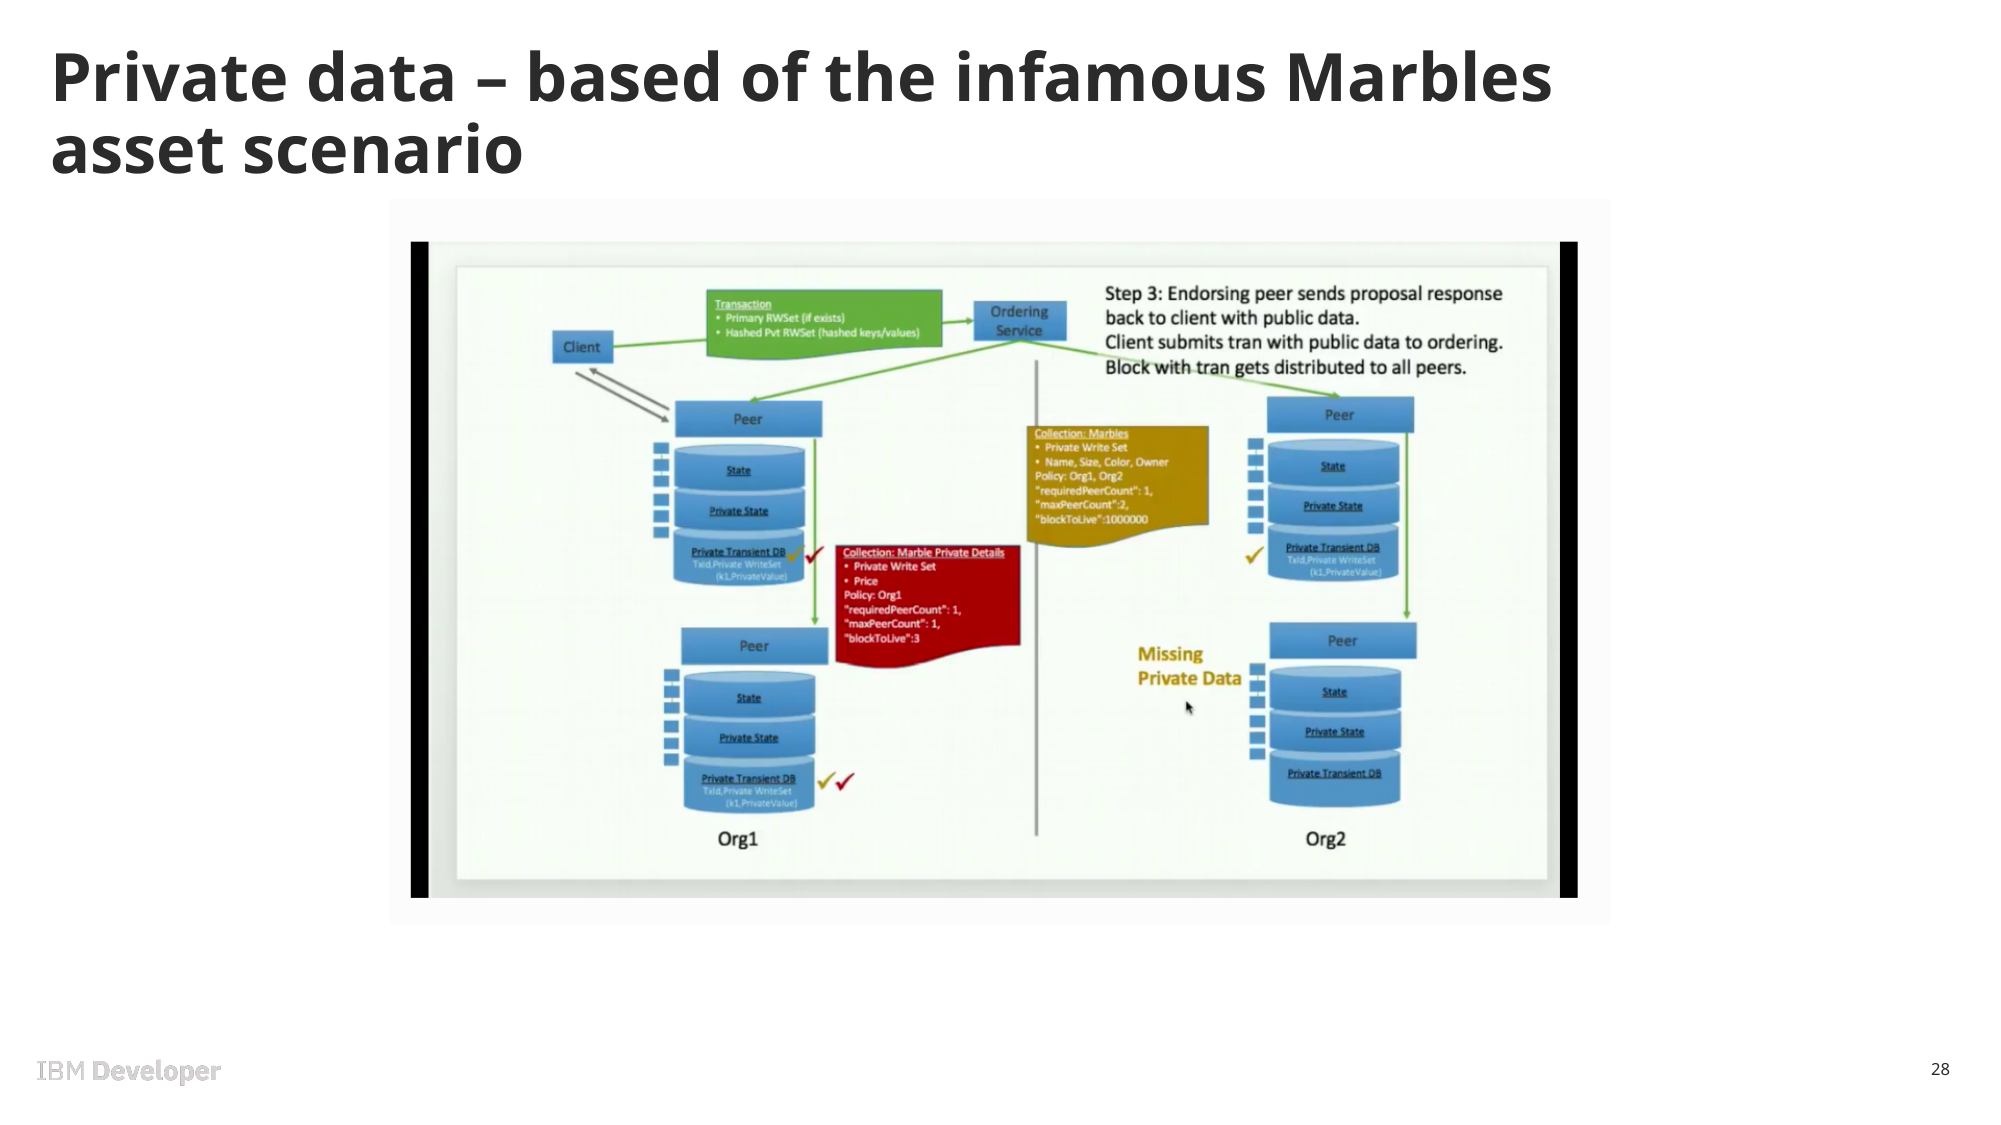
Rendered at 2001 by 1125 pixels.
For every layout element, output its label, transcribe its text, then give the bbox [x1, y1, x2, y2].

slide_number 28 [1500, 1055, 1950, 1086]
picture [390, 199, 1610, 926]
title Private data – based of the infamous Marbles asset scenario [50, 43, 1610, 128]
